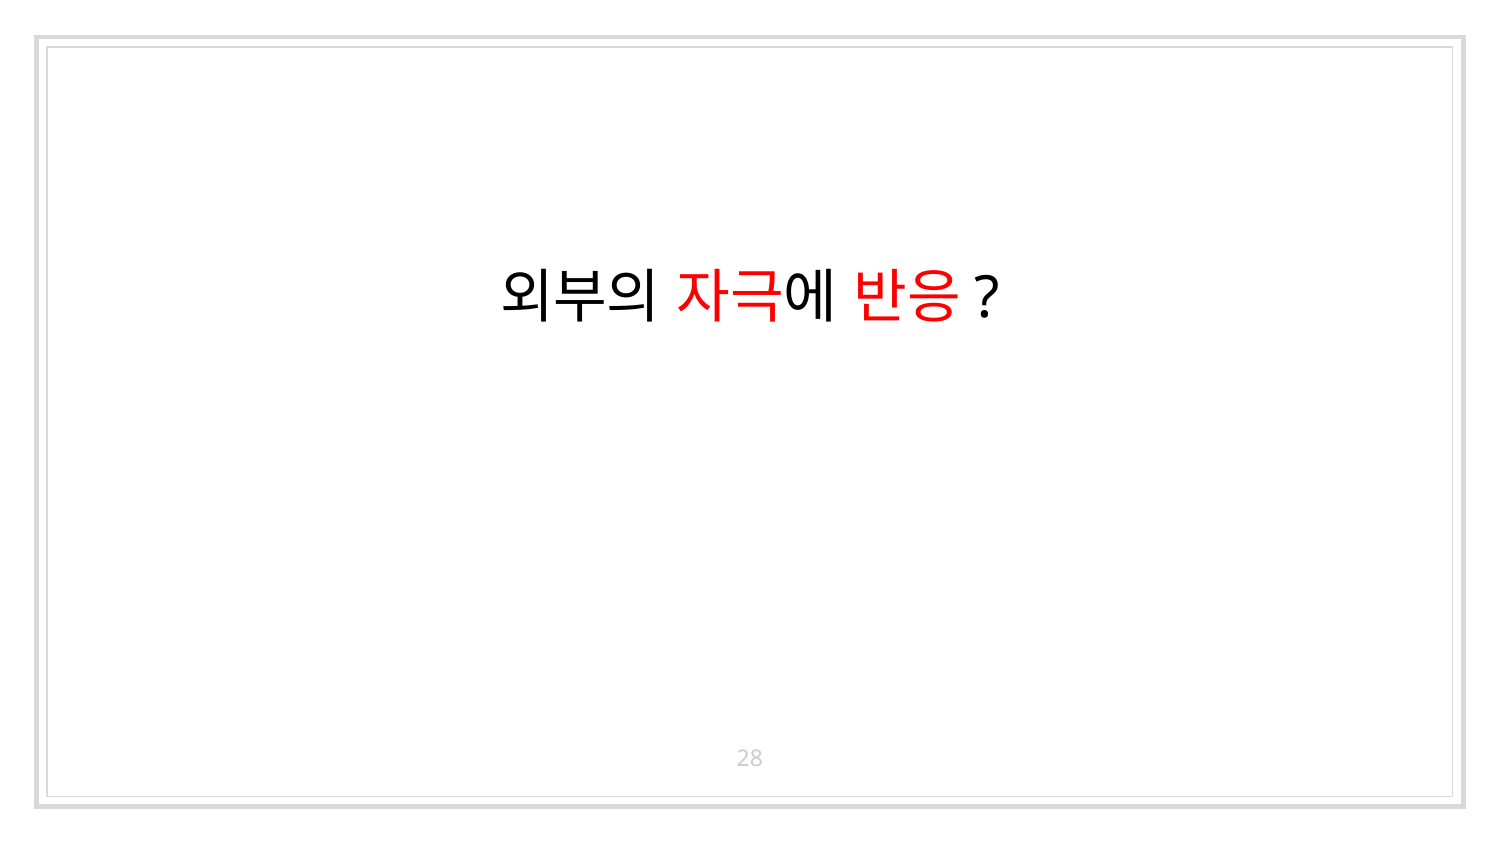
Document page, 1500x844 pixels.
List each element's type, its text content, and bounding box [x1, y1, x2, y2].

slide_number 28 [705, 725, 795, 790]
title 외부의 자극에 반응? [265, 216, 1235, 344]
